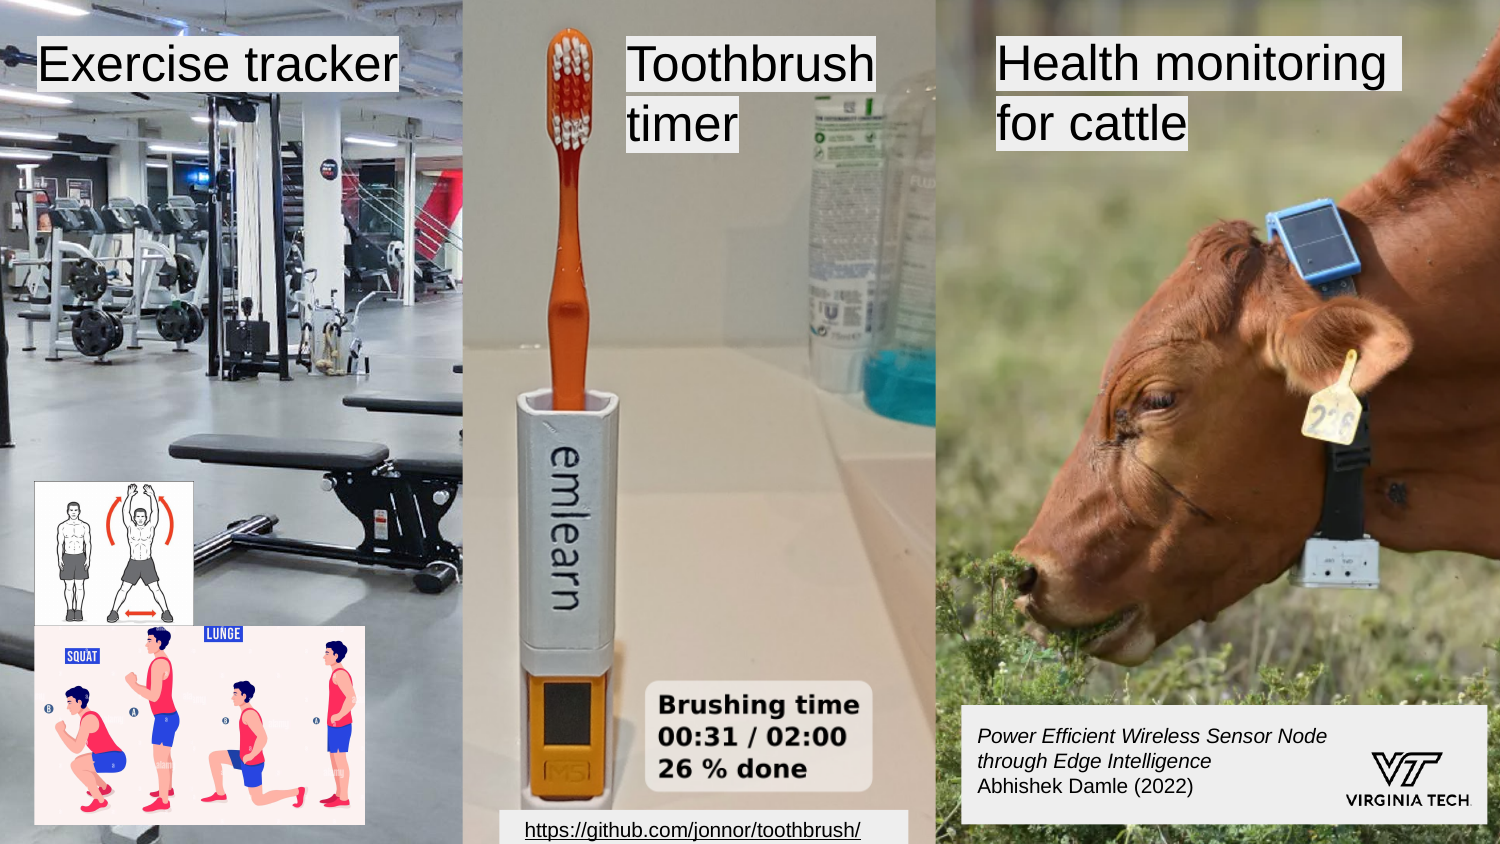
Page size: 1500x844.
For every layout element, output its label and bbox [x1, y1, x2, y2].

picture [0, 0, 1500, 844]
text_box [33, 481, 366, 825]
text_box [499, 803, 929, 844]
